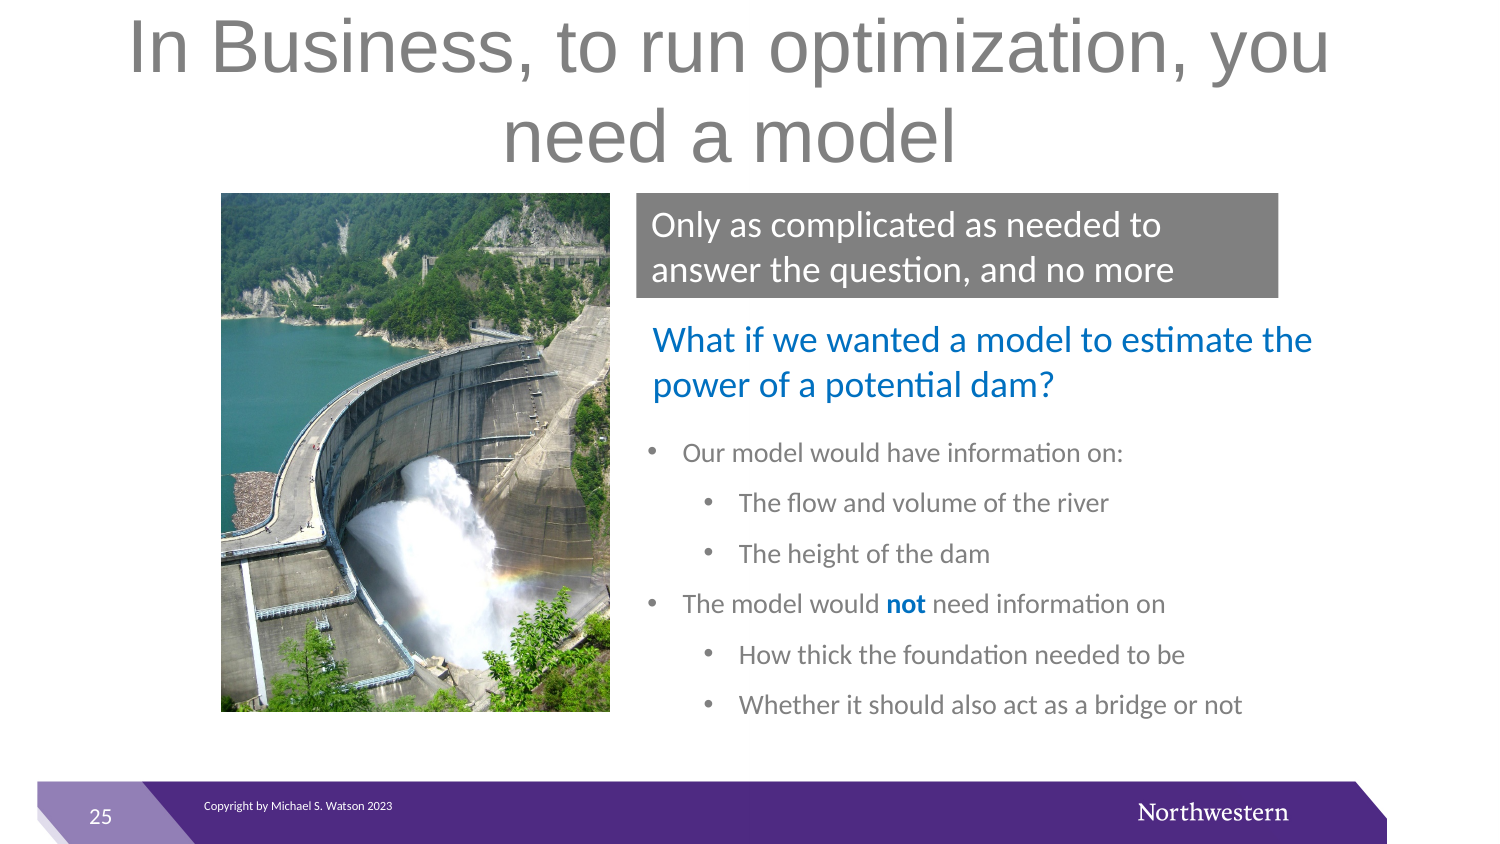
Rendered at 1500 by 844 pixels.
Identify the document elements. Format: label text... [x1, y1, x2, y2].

text_box What if we wanted a model to estimate the power of a potential dam? [636, 306, 1358, 414]
title In Business, to run optimization, you need a model [55, 17, 1406, 158]
text_box Only as complicated as needed to answer the question, and no more [634, 191, 1280, 300]
picture [0, 0, 1499, 844]
text_box Our model would have information on: The flow and volume of the river The height of the dam The model would not need information on How thick the foundation needed to be Whether it should also act as a bridge or not [632, 409, 1303, 728]
